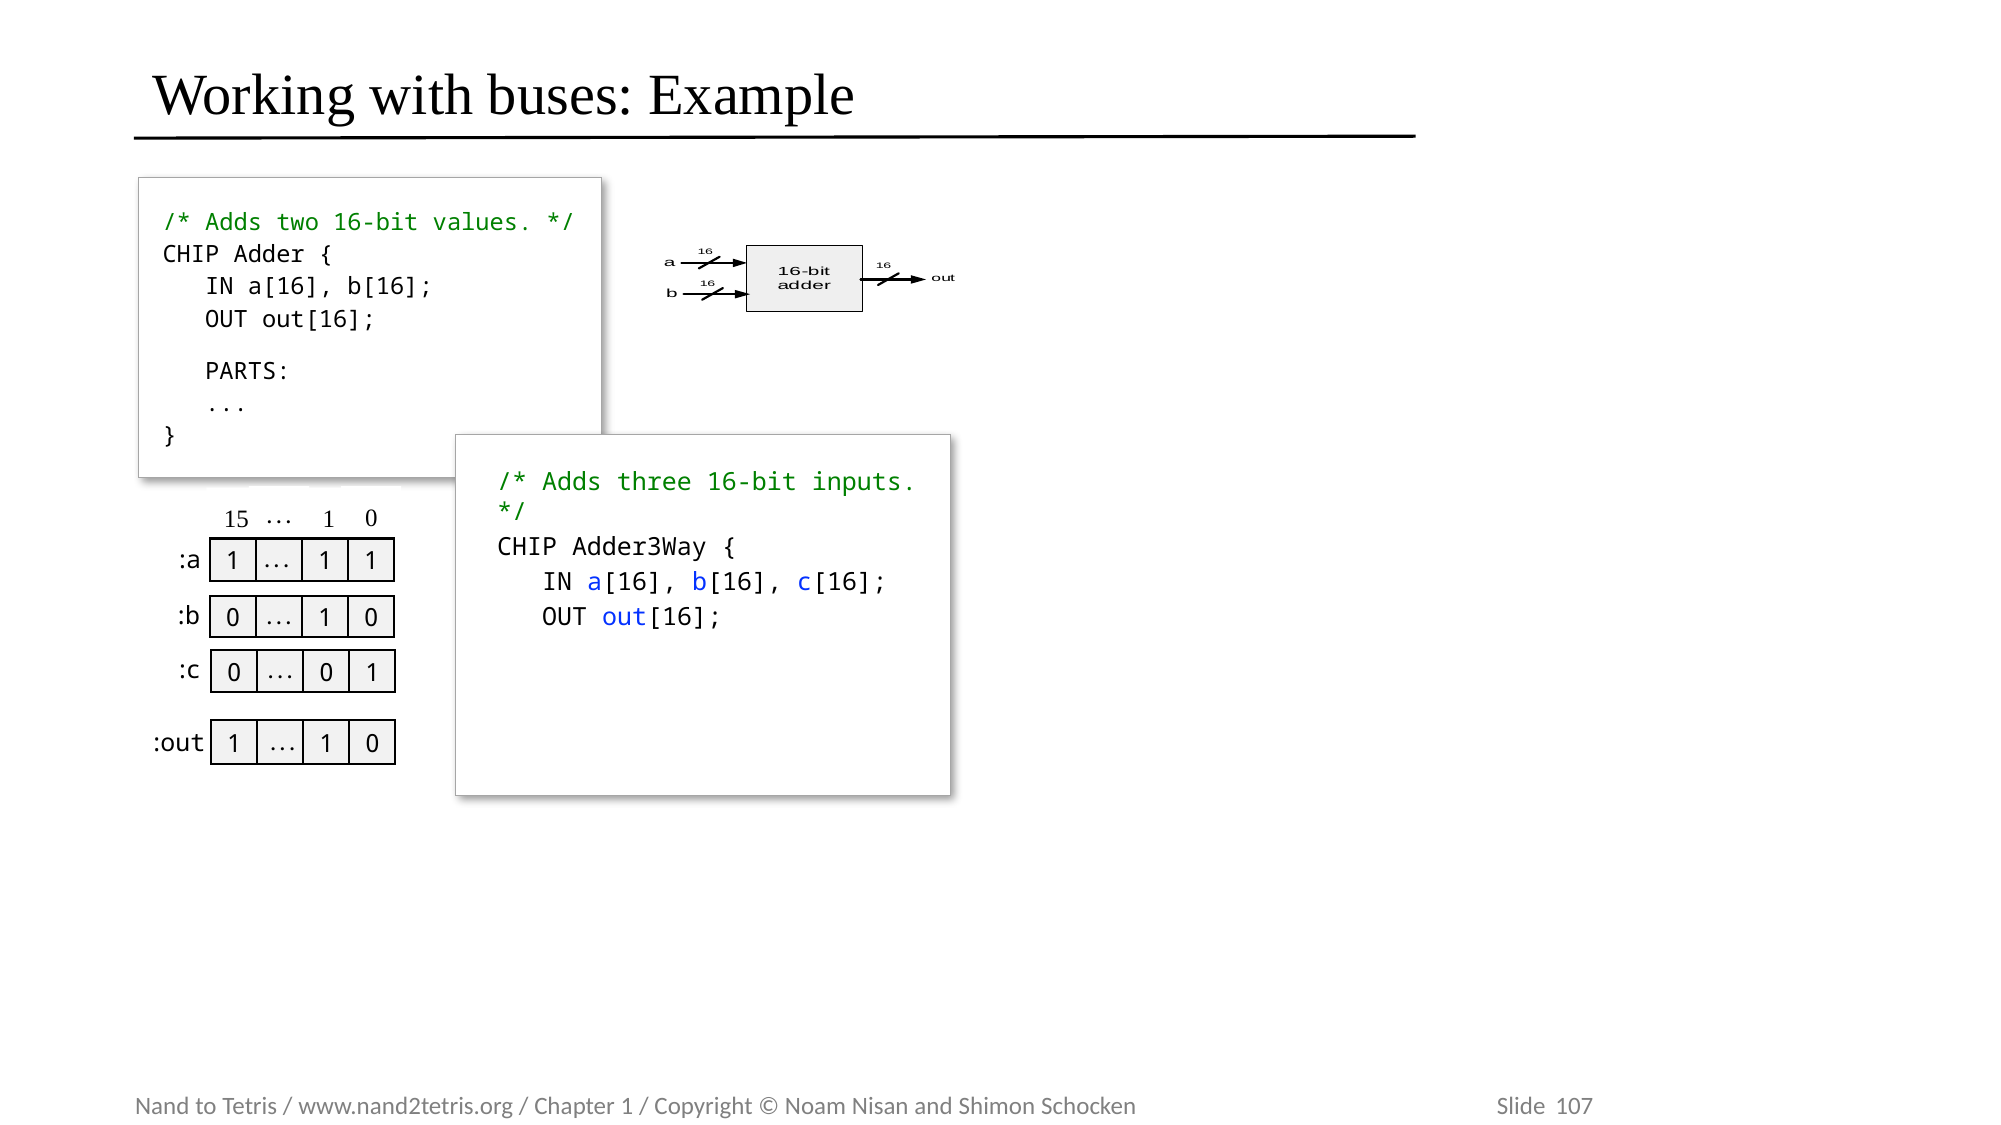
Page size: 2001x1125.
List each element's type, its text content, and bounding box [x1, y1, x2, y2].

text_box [106, 434, 951, 796]
title Working with buses: Example [137, 48, 1417, 144]
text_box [138, 177, 1063, 478]
